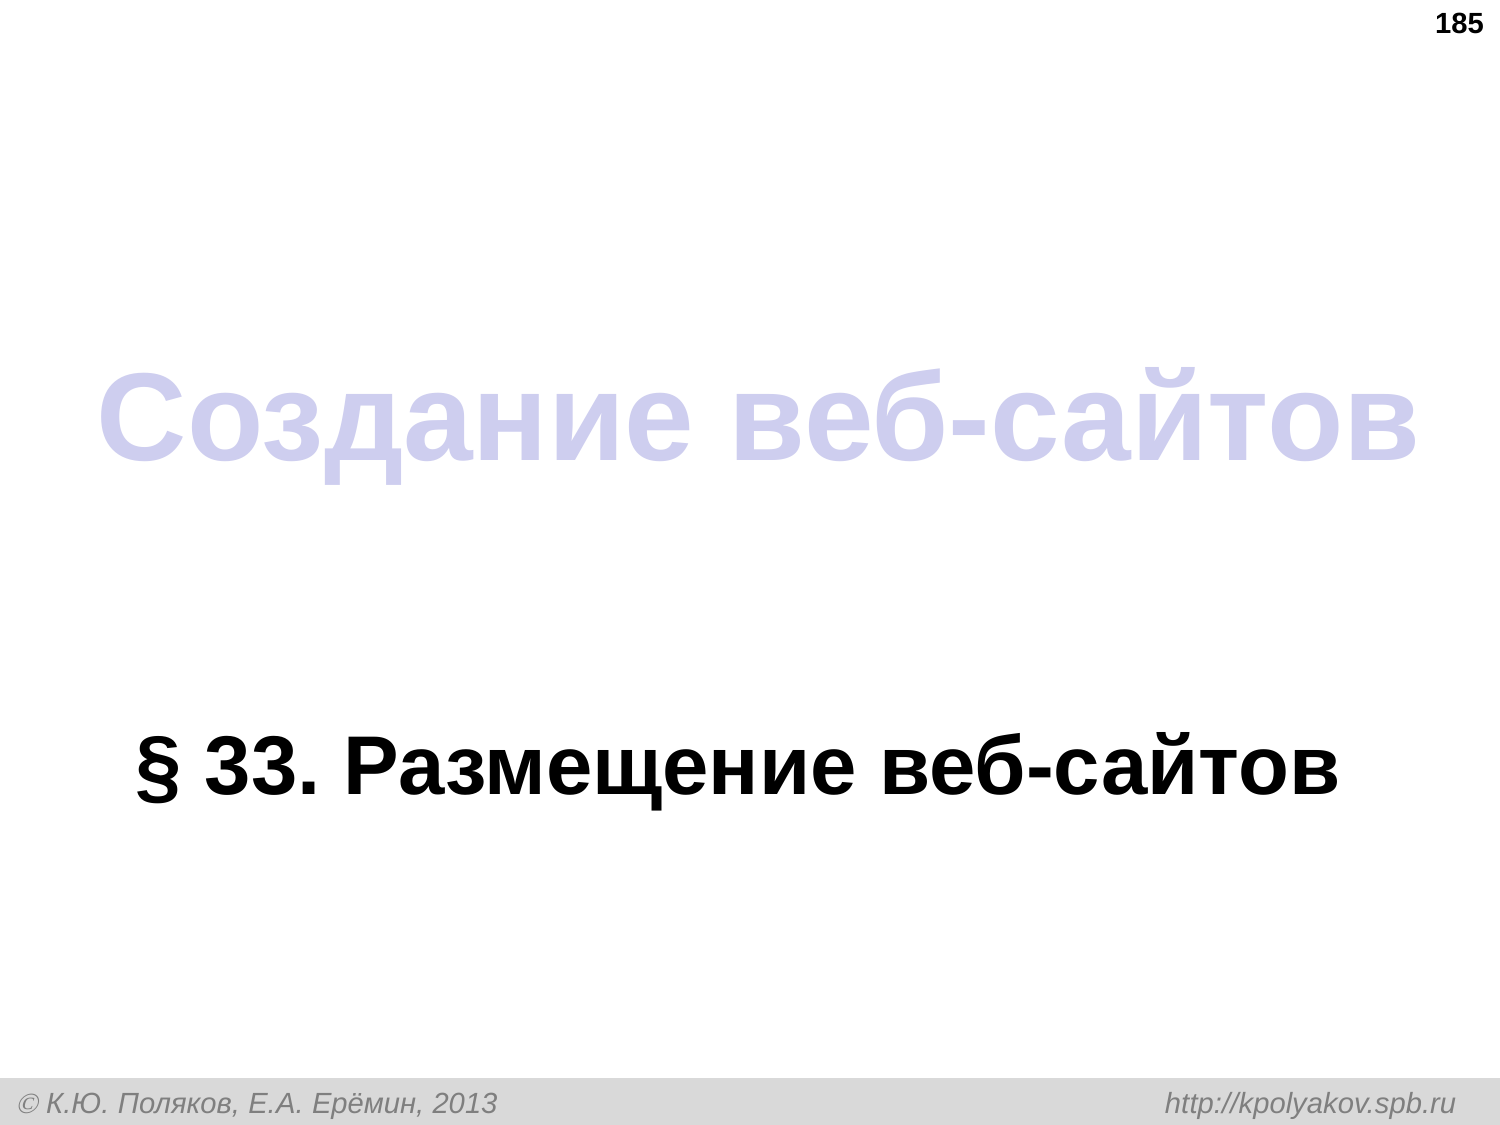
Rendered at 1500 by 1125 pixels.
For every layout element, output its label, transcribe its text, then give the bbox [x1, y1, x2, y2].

slide_number 185 [1148, 0, 1500, 75]
title Создание веб-сайтов [49, 288, 1469, 533]
subtitle § 33. Размещение веб-сайтов [76, 715, 1424, 942]
